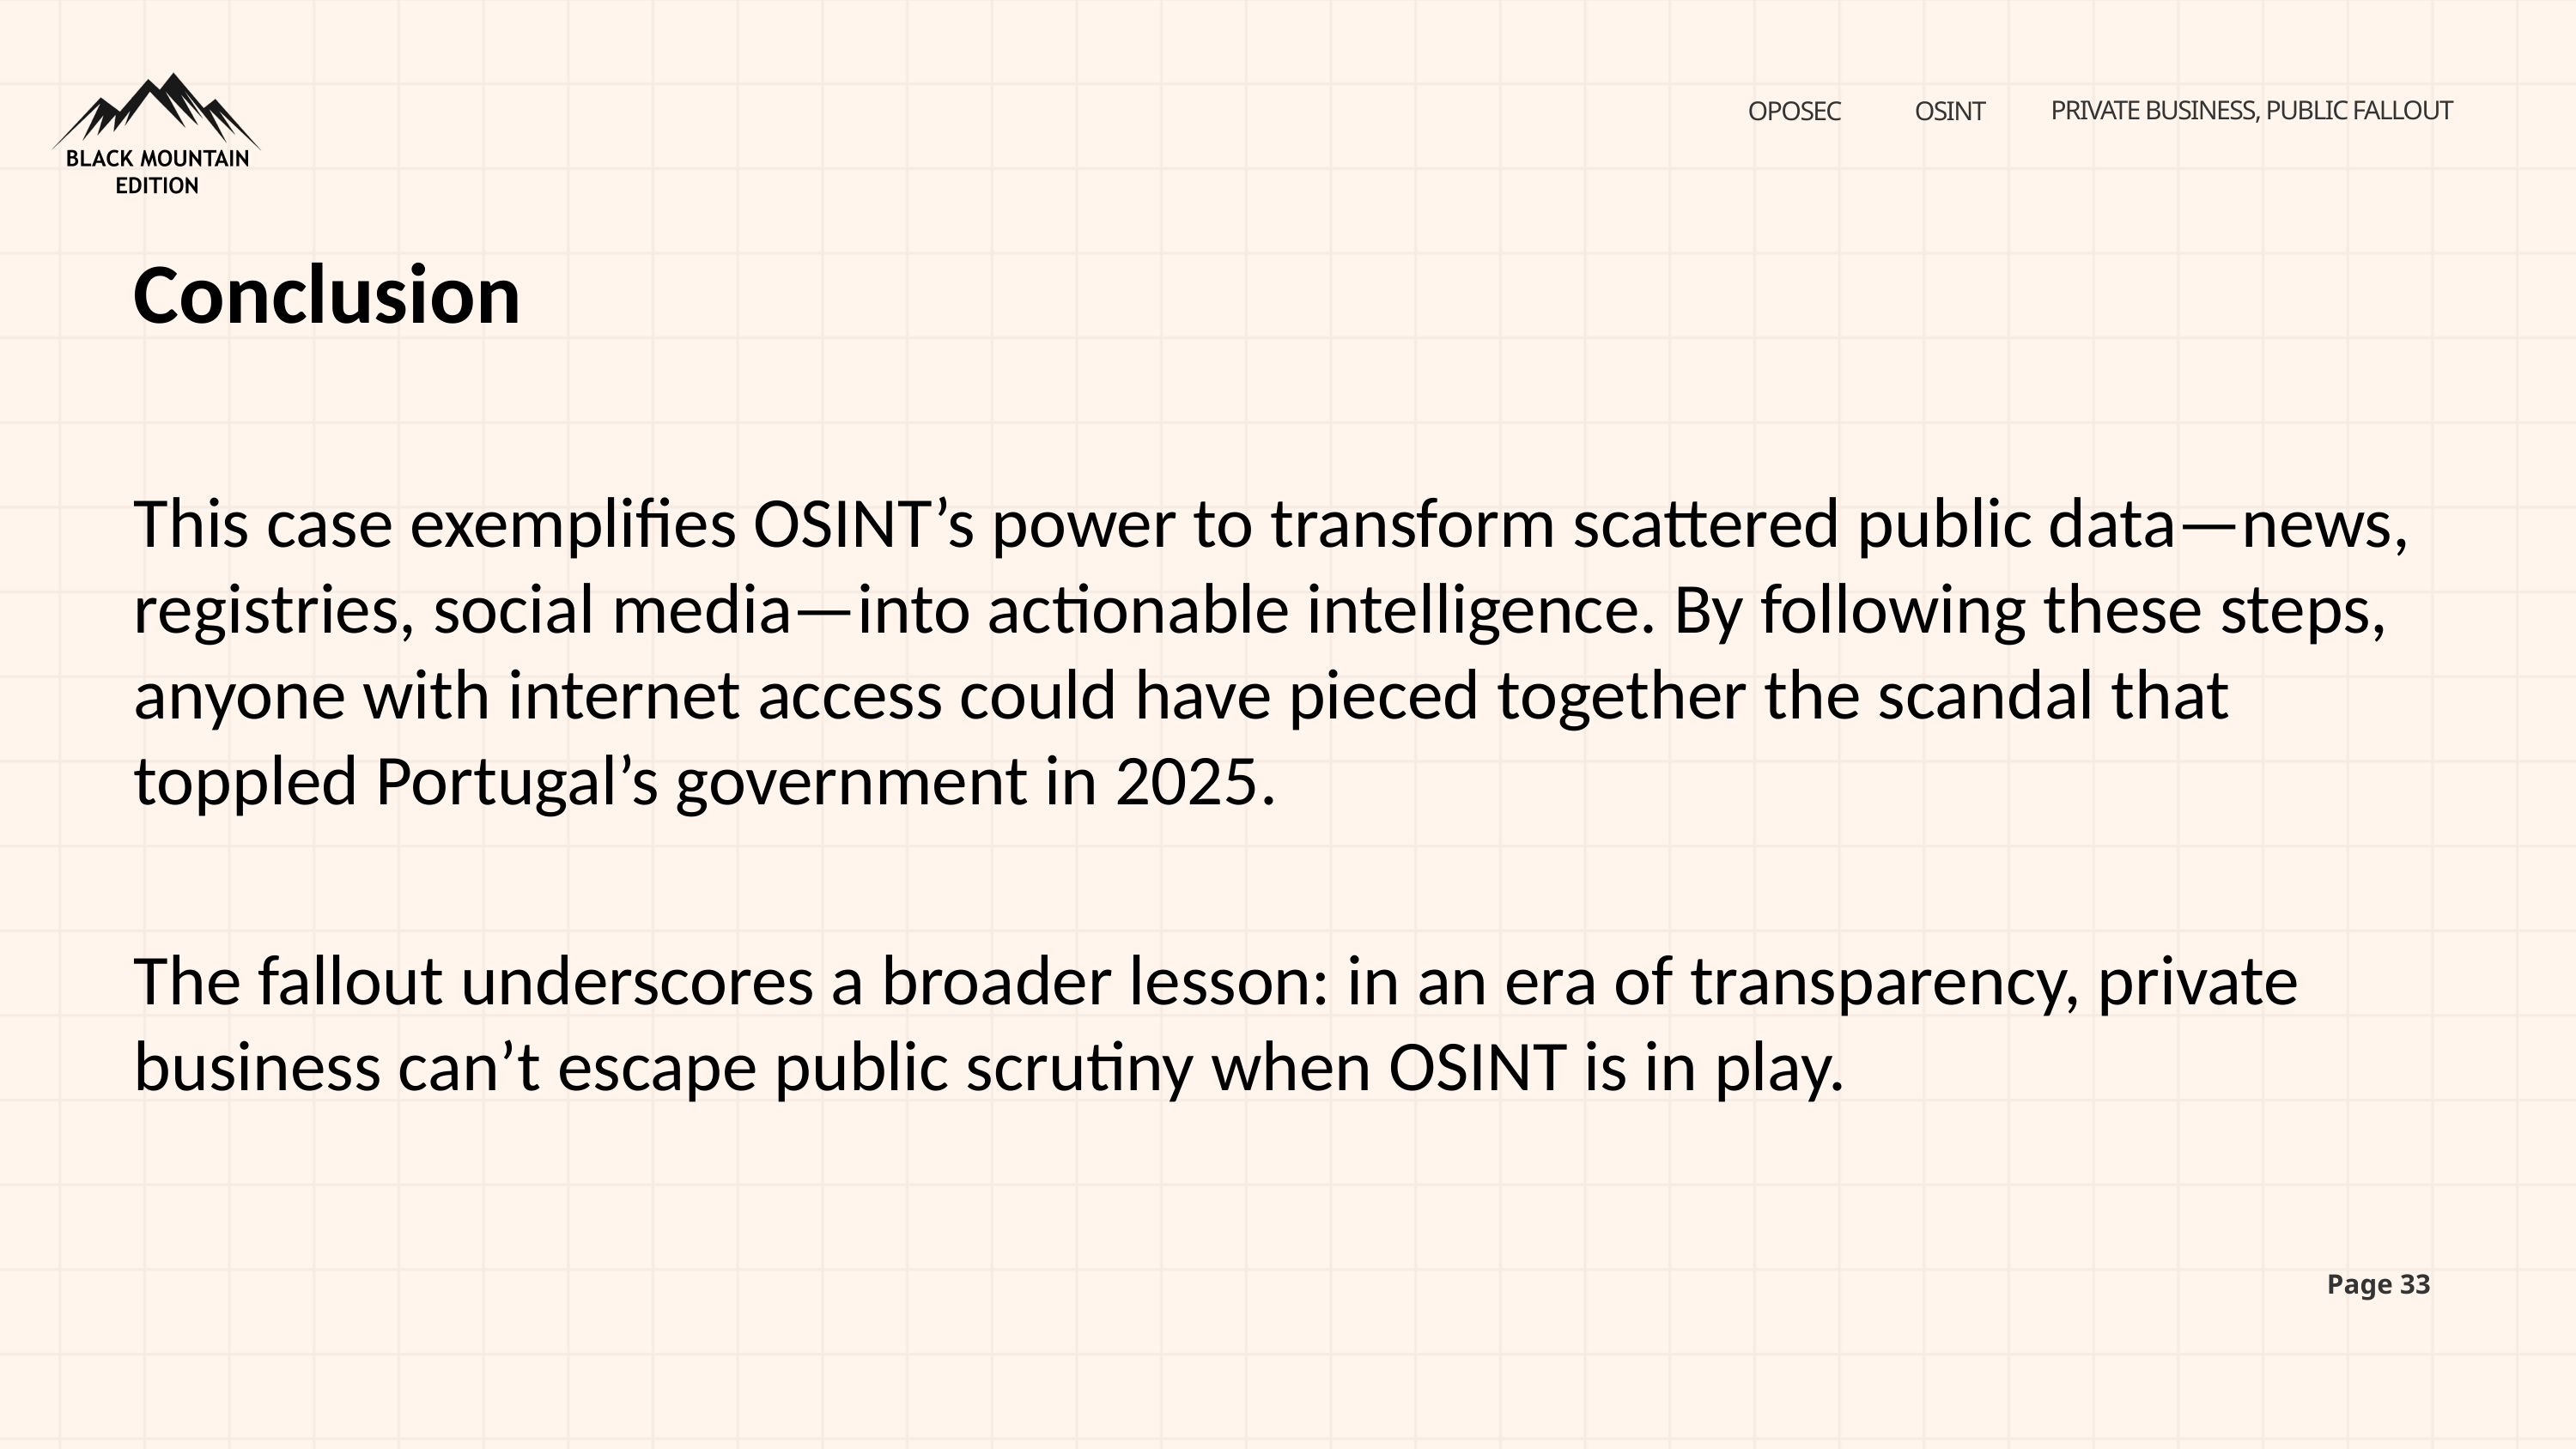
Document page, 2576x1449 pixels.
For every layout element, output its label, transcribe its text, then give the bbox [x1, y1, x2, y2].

text_box This case exemplifies OSINT’s power to transform scattered public data—news, registries, social media—into actionable intelligence. By following these steps, anyone with internet access could have pieced together the scandal that toppled Portugal’s government in 2025. The fallout underscores a broader lesson: in an era of transparency, private business can’t escape public scrutiny when OSINT is in play. [121, 368, 2469, 898]
text_box PRIVATE BUSINESS, PUBLIC FALLOUT [2046, 91, 2458, 125]
text_box OPOSEC [1735, 92, 1855, 126]
text_box Conclusion [121, 230, 2447, 368]
text_box Page 33 [2289, 1265, 2432, 1342]
text_box OSINT [1891, 92, 2011, 126]
picture [46, 69, 269, 212]
text_box [0, 0, 2576, 1449]
